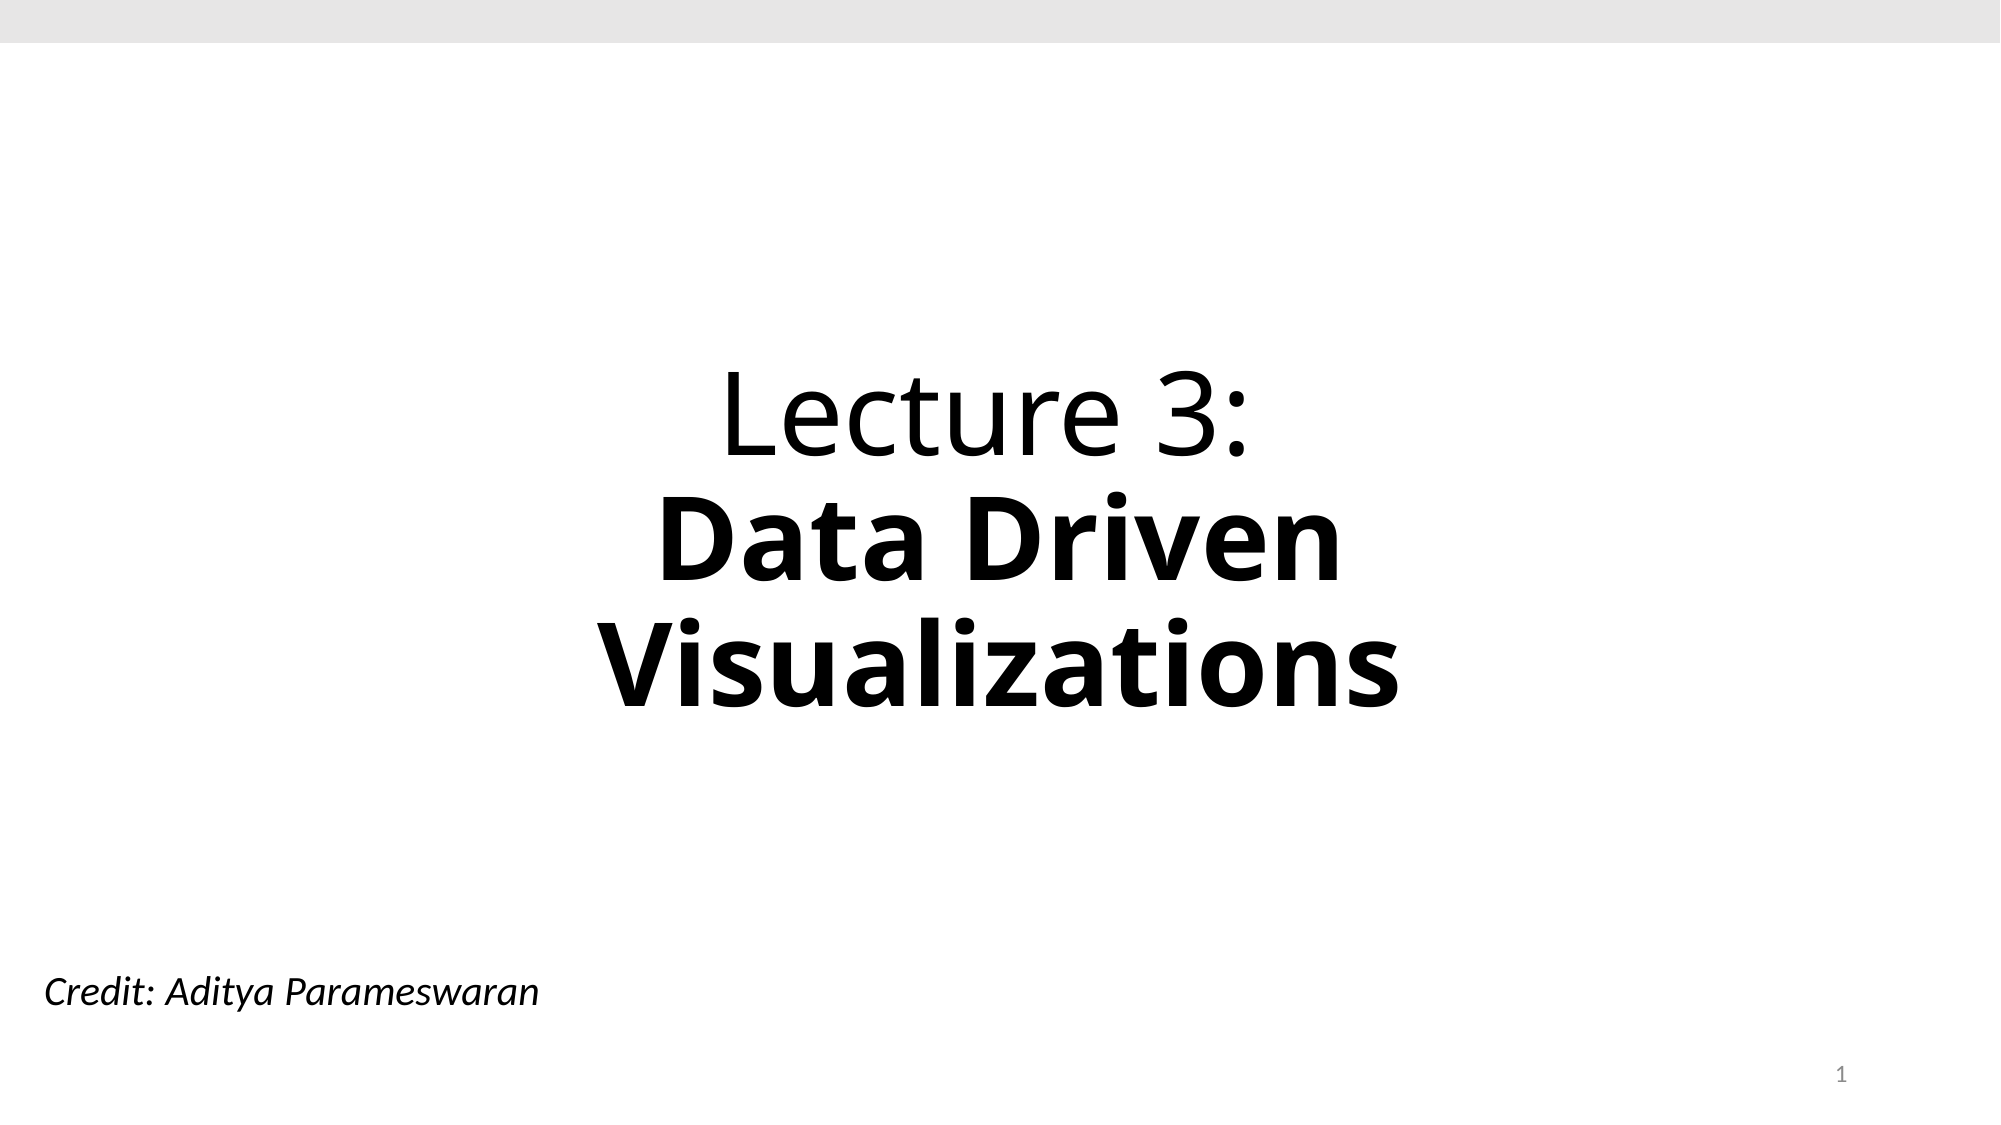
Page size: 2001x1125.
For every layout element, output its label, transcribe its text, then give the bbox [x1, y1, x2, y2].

title Lecture 3: Data Driven Visualizations [249, 347, 1750, 739]
text_box Credit: Aditya Parameswaran [29, 956, 1027, 1022]
slide_number 1 [1412, 1042, 1863, 1103]
text_box [0, 0, 2000, 44]
